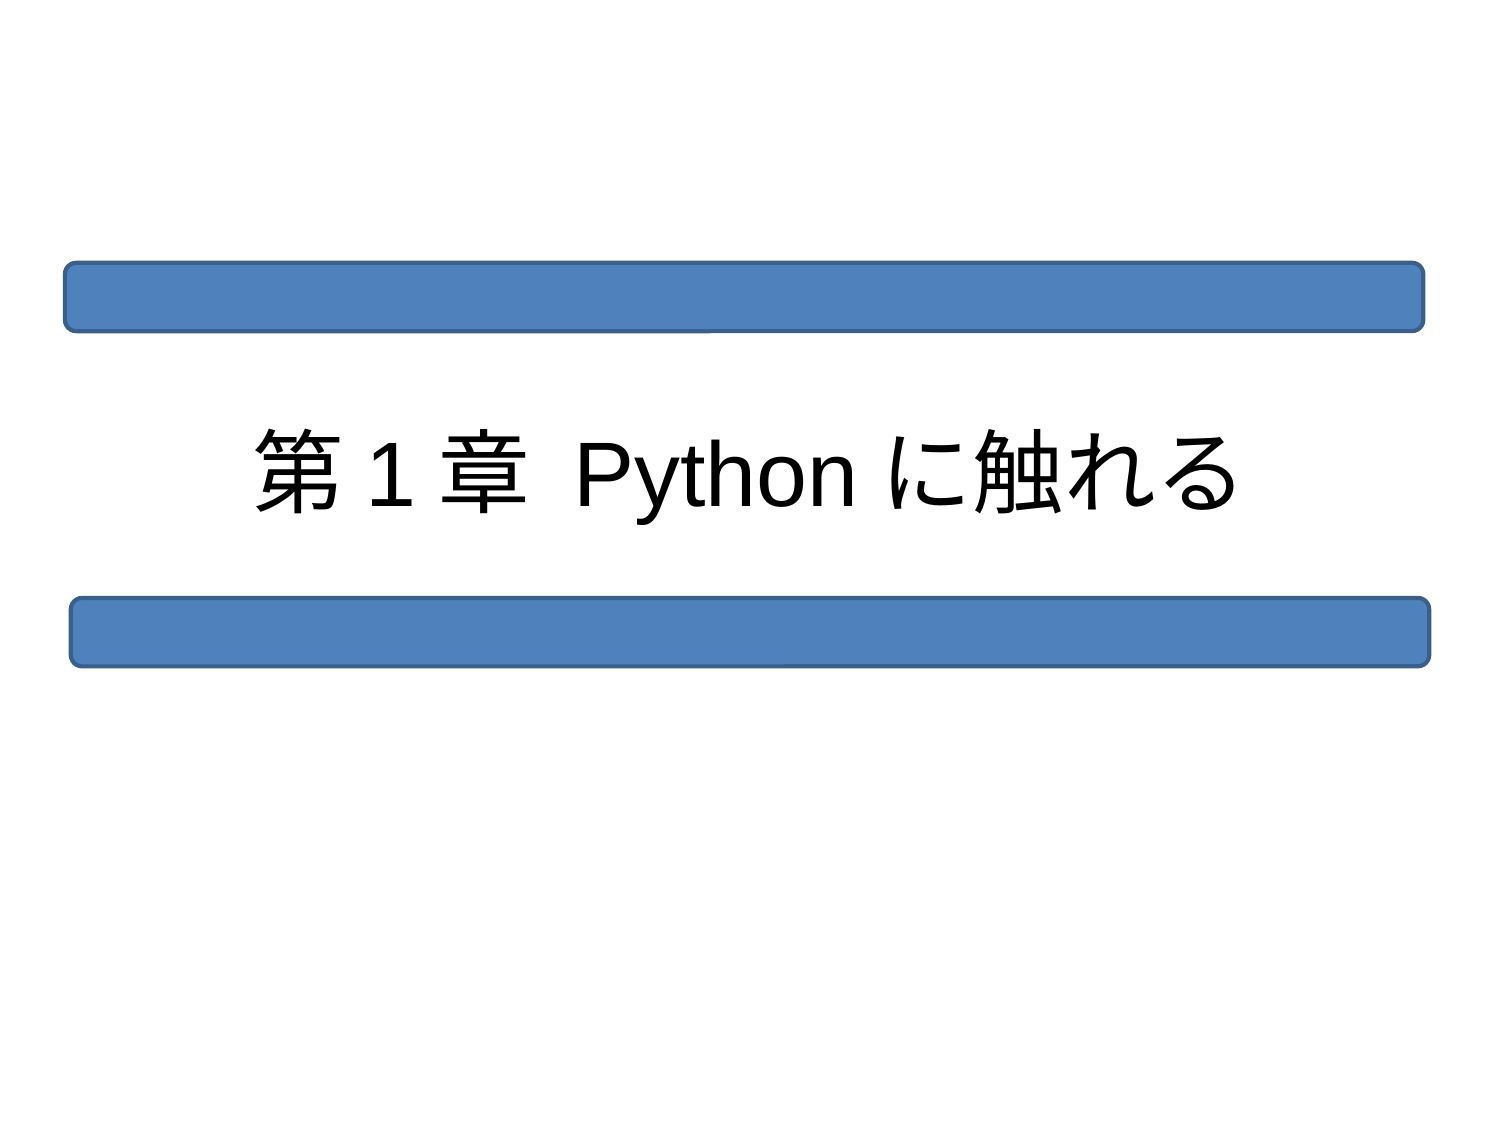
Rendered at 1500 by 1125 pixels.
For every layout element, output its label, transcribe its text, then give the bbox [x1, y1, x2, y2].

text_box [62, 260, 1426, 334]
text_box [68, 595, 1432, 669]
title 第1章 Pythonに触れる [112, 349, 1388, 591]
